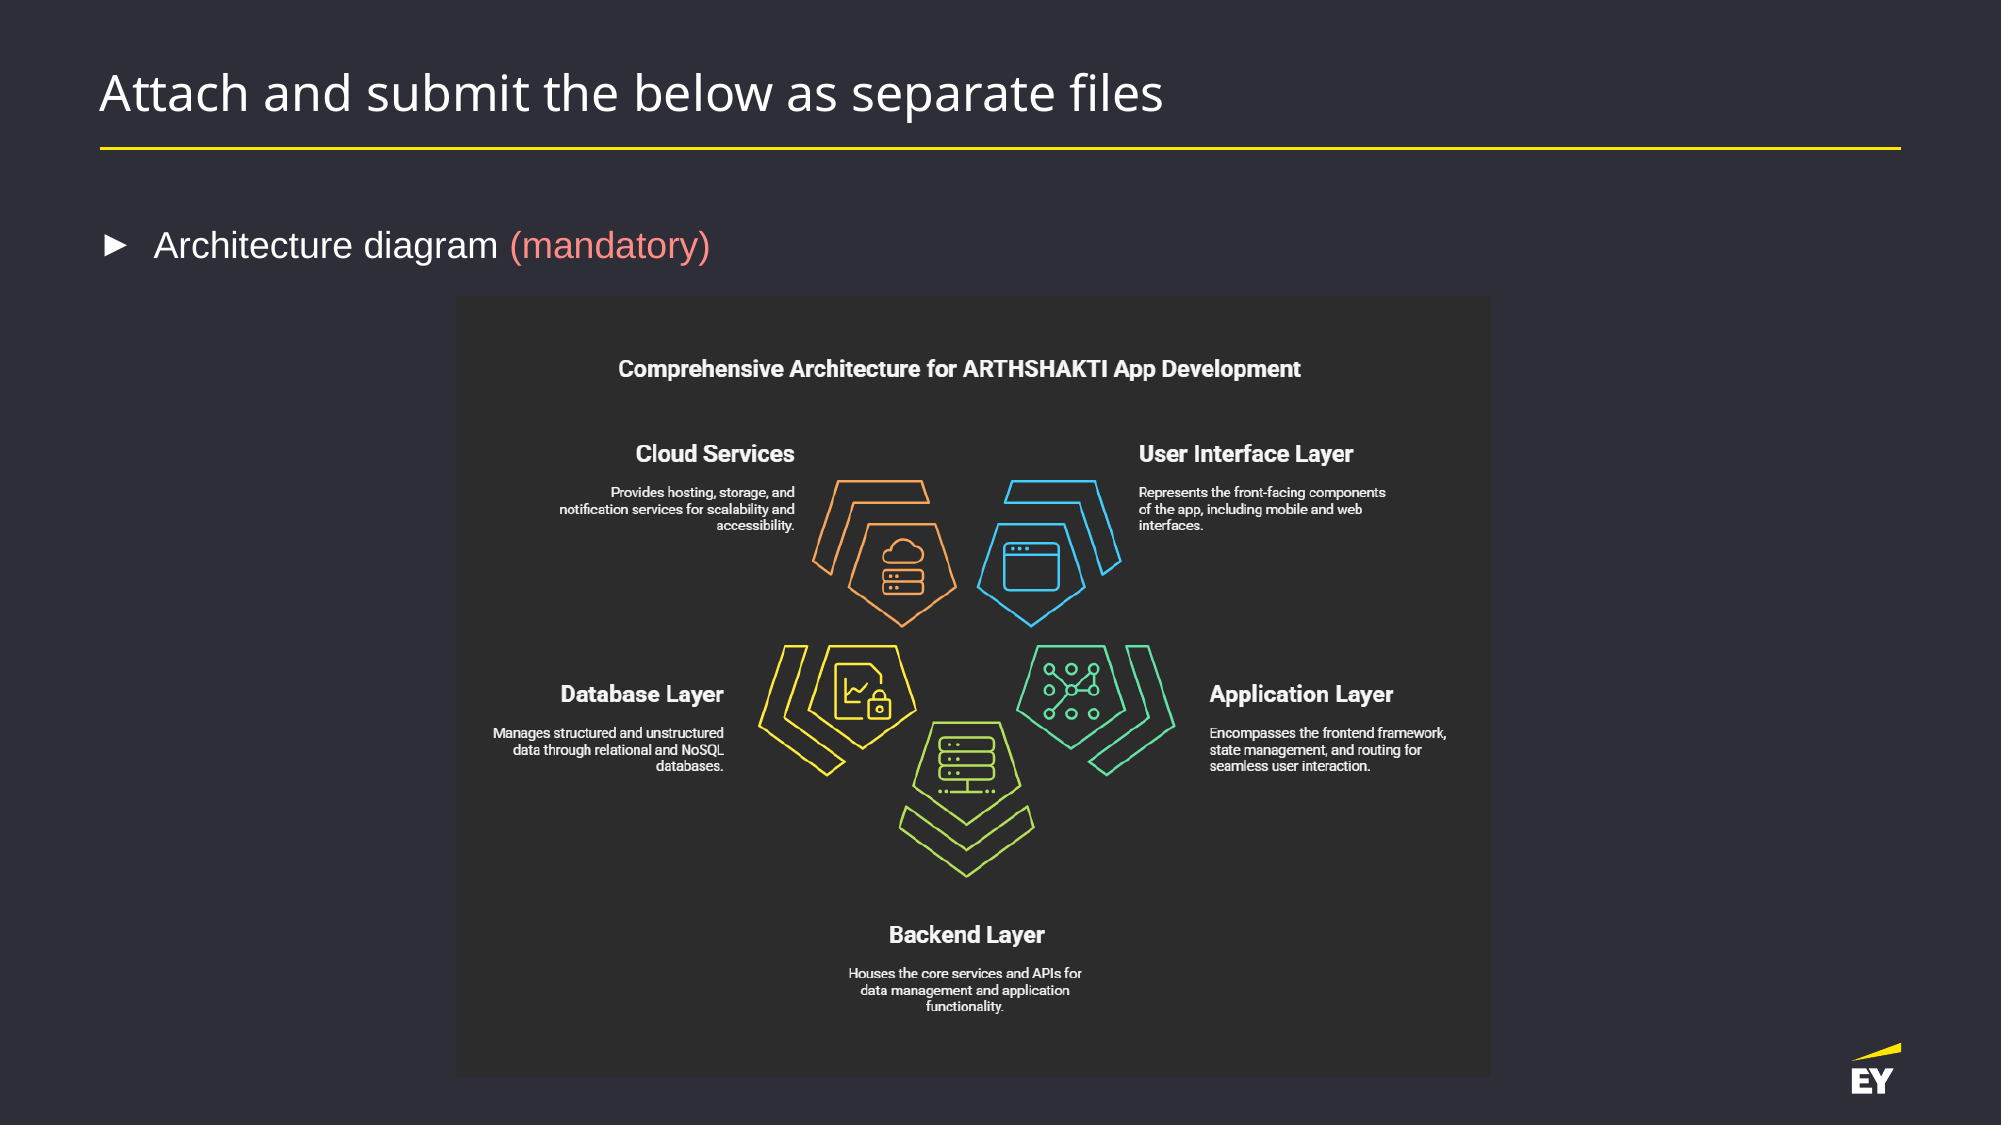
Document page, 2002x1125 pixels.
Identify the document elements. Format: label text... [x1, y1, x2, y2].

text_box Architecture diagram (mandatory) [82, 213, 1658, 274]
title Attach and submit the below as separate files [100, 48, 2001, 146]
picture [456, 296, 1491, 1077]
